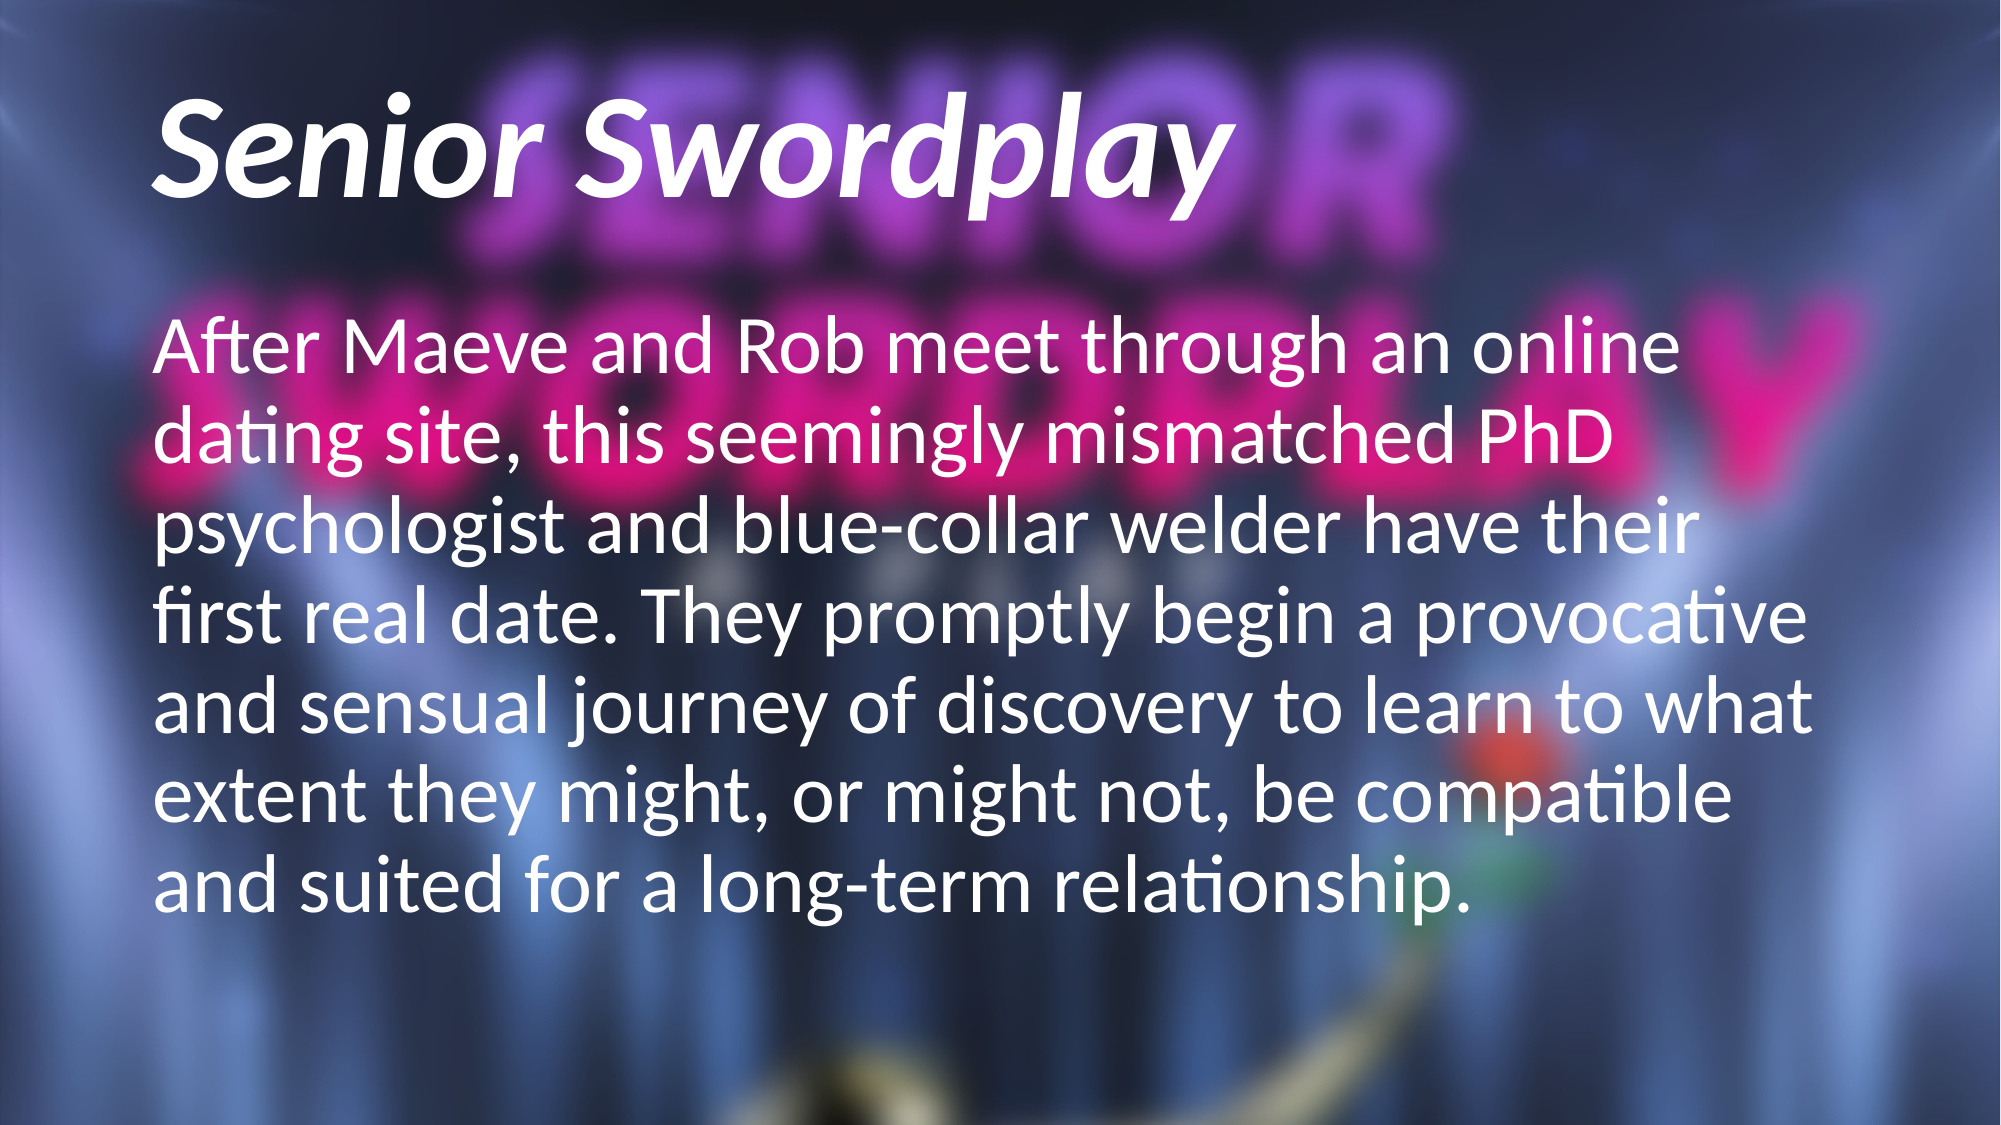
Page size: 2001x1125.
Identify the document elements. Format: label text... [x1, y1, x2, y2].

text_box Senior Swordplay [137, 60, 1863, 254]
picture [0, 0, 2001, 1125]
text_box After Maeve and Rob meet through an online dating site, this seemingly mismatched PhD psychologist and blue-collar welder have their first real date. They promptly begin a provocative and sensual journey of discovery to learn to what extent they might, or might not, be compatible and suited for a long-term relationship. [137, 293, 1863, 1014]
